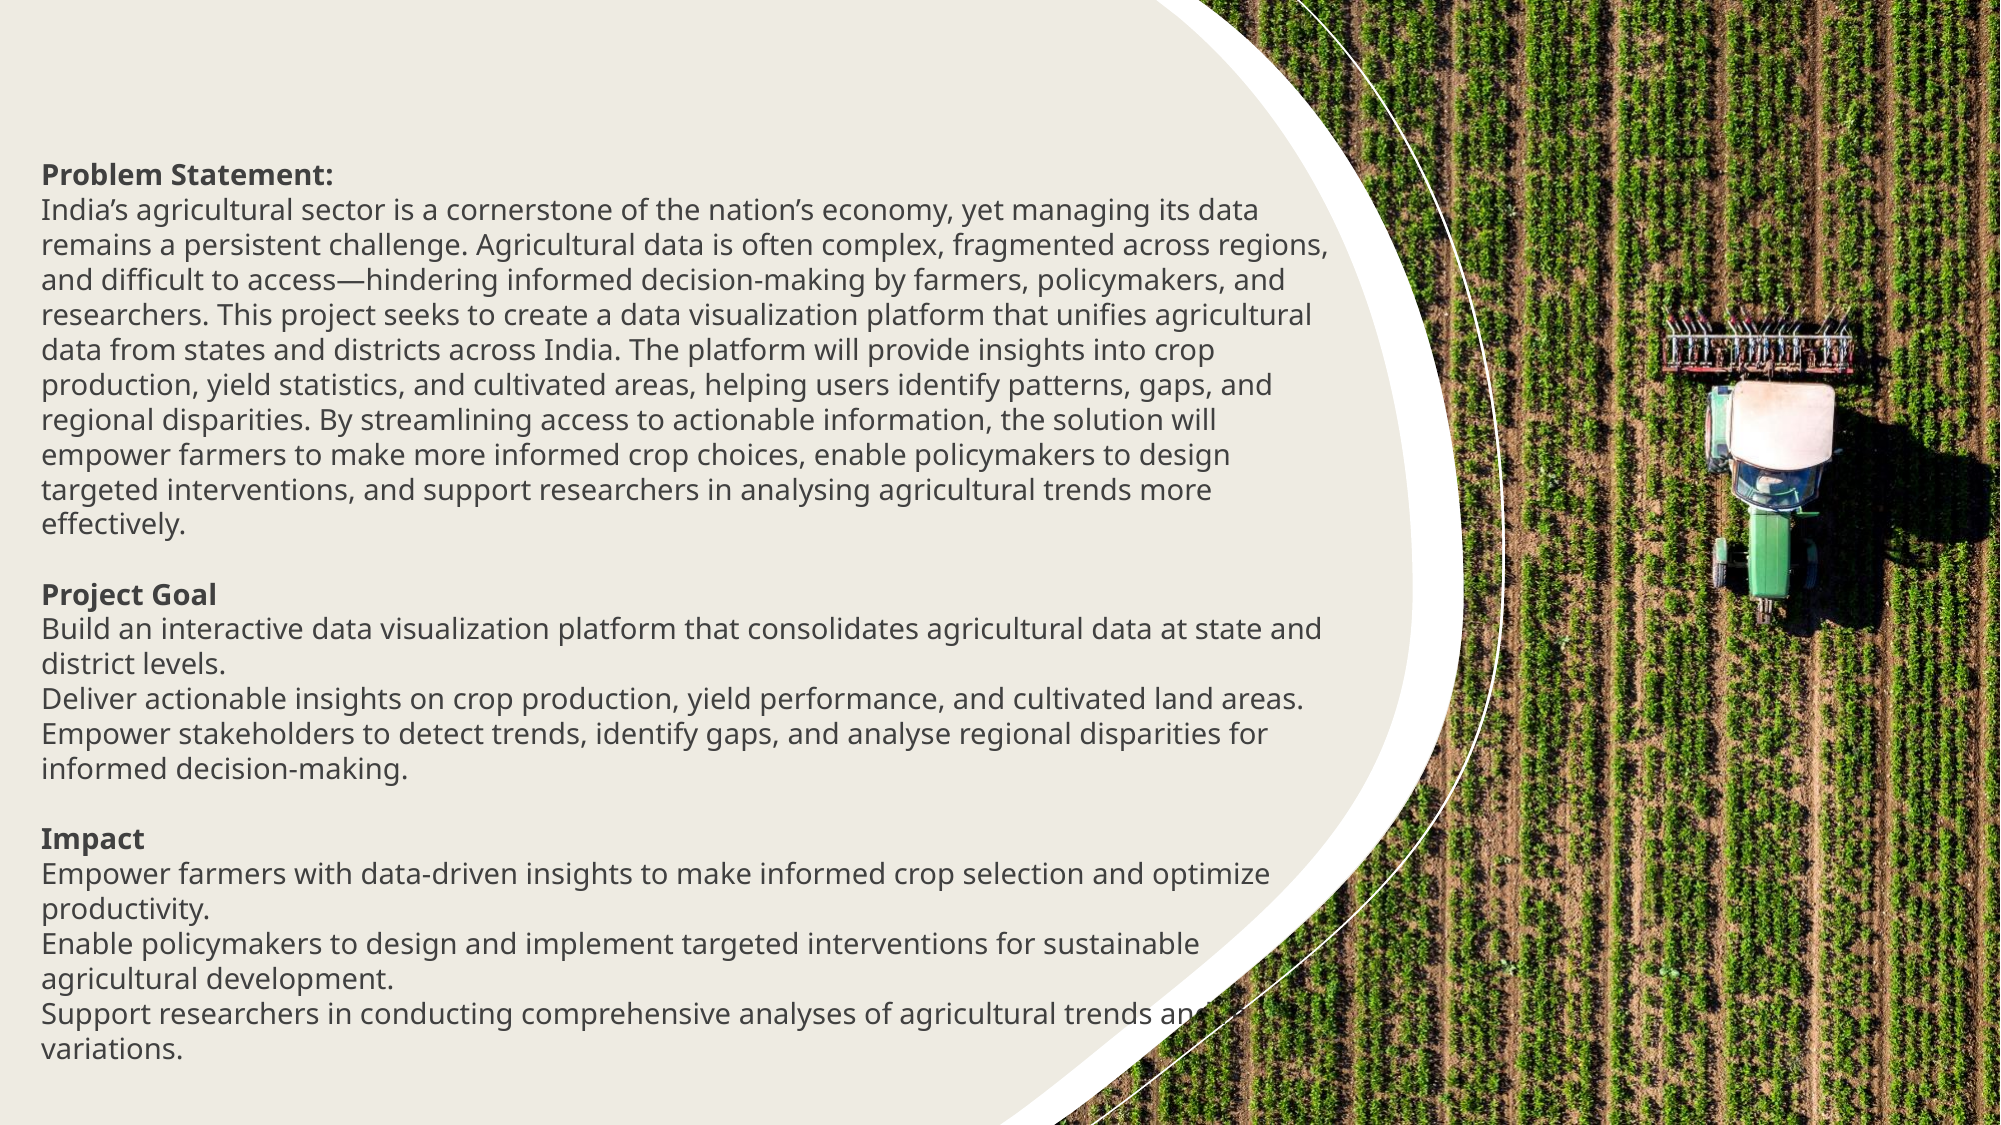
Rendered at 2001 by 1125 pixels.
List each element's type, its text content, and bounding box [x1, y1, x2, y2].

title Problem Statement: India’s agricultural sector is a cornerstone of the nation’s economy, yet managing its data remains a persistent challenge. Agricultural data is often complex, fragmented across regions, and difficult to access—hindering informed decision-making by farmers, policymakers, and researchers. This project seeks to create a data visualization platform that unifies agricultural data from states and districts across India. The platform will provide insights into crop production, yield statistics, and cultivated areas, helping users identify patterns, gaps, and regional disparities. By streamlining access to actionable information, the solution will empower farmers to make more informed crop choices, enable policymakers to design targeted interventions, and support researchers in analysing agricultural trends more effectively. Project Goal Build an interactive data visualization platform that consolidates agricultural data at state and district levels. Deliver actionable insights on crop production, yield performance, and cultivated land areas. Empower stakeholders to detect trends, identify gaps, and analyse regional disparities for informed decision-making. Impact Empower farmers with data-driven insights to make informed crop selection and optimize productivity. Enable policymakers to design and implement targeted interventions for sustainable agricultural development. Support researchers in conducting comprehensive analyses of agricultural trends and regional variations. [22, 162, 1054, 1125]
picture [1054, 0, 2000, 1125]
